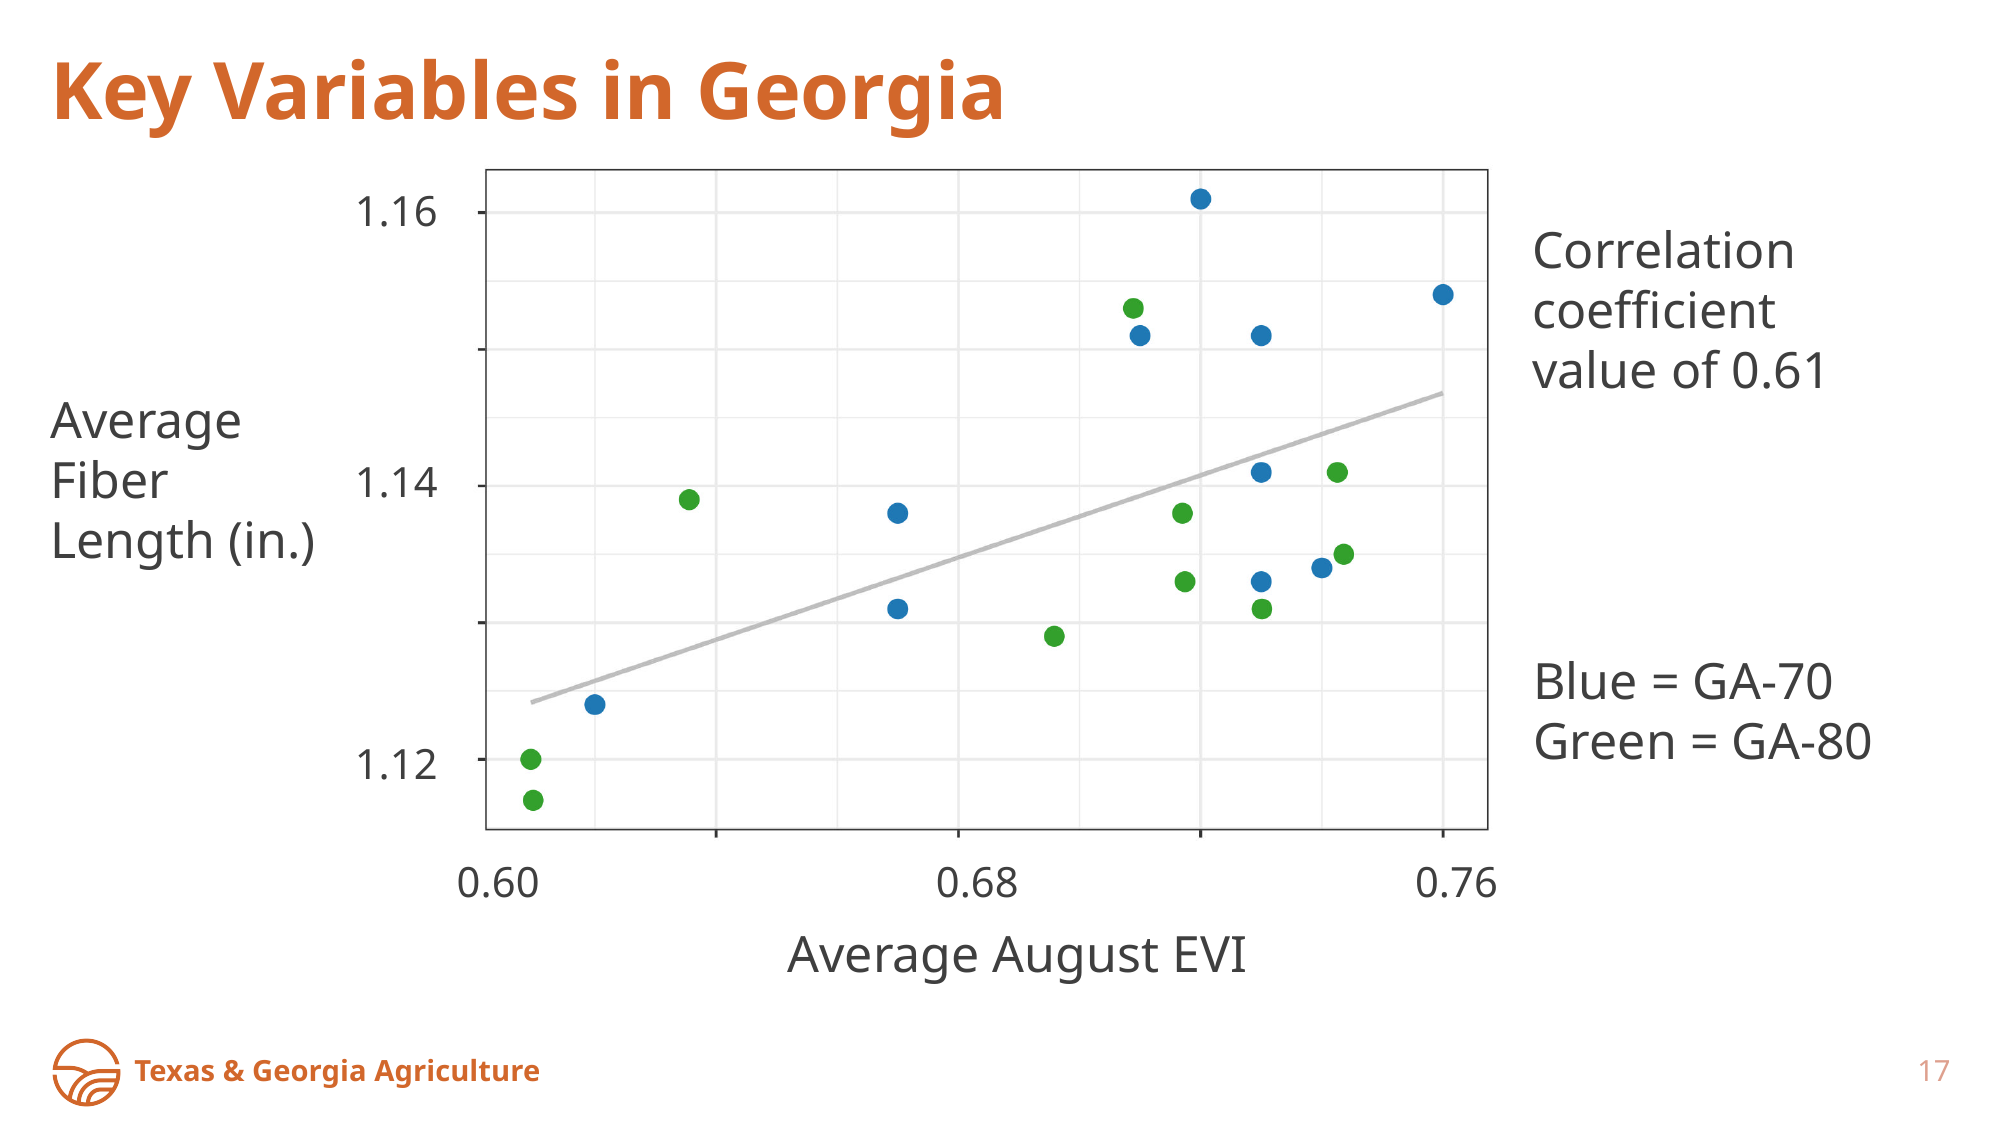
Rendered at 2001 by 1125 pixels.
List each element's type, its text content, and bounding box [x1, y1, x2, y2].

text_box 1.14 [339, 447, 463, 513]
list Texas & Georgia Agriculture [119, 1037, 1881, 1108]
text_box Average August EVI [772, 914, 1288, 990]
slide_number 17 [1882, 1037, 1966, 1108]
text_box 0.76 [1399, 848, 1544, 914]
list Key Variables in Georgia [35, 43, 1965, 140]
text_box Average Fiber Length (in.) [35, 381, 402, 577]
picture [463, 154, 1503, 852]
text_box 0.68 [920, 852, 1065, 914]
text_box 1.16 [339, 177, 463, 243]
text_box 1.12 [339, 730, 463, 796]
picture [51, 1037, 119, 1108]
text_box Blue = GA-70 Green = GA-80 [1518, 642, 1917, 777]
text_box 0.60 [441, 848, 586, 914]
text_box Correlation coefficient value of 0.61 [1517, 211, 1968, 406]
